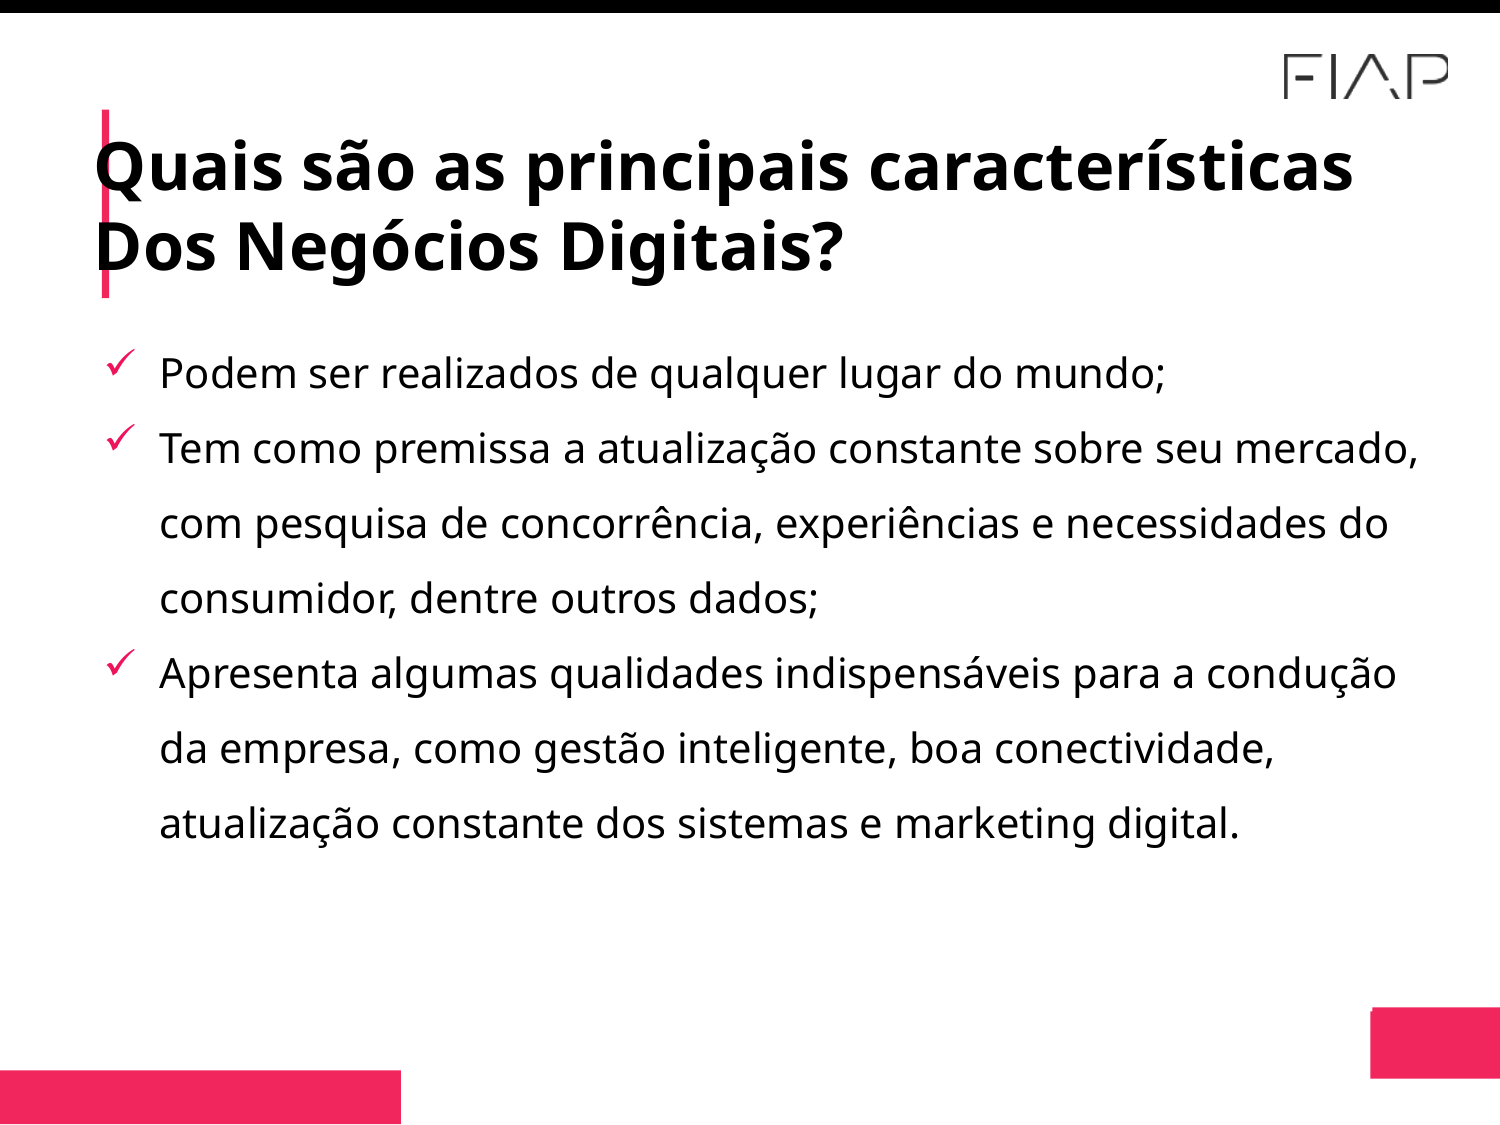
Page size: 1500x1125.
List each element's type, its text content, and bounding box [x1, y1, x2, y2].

text_box [101, 109, 110, 116]
picture [1284, 53, 1448, 99]
text_box Podem ser realizados de qualquer lugar do mundo; Tem como premissa a atualização constante sobre seu mercado, com pesquisa de concorrência, experiências e necessidades do consumidor, dentre outros dados; Apresenta algumas qualidades indispensáveis para a condução da empresa, como gestão inteligente, boa conectividade, atualização constante dos sistemas e marketing digital. [88, 314, 1471, 855]
text_box [101, 292, 110, 299]
text_box [0, 0, 1500, 13]
text_box [1372, 1007, 1500, 1075]
text_box Quais são as principais características Dos Negócios Digitais? [79, 116, 1371, 292]
